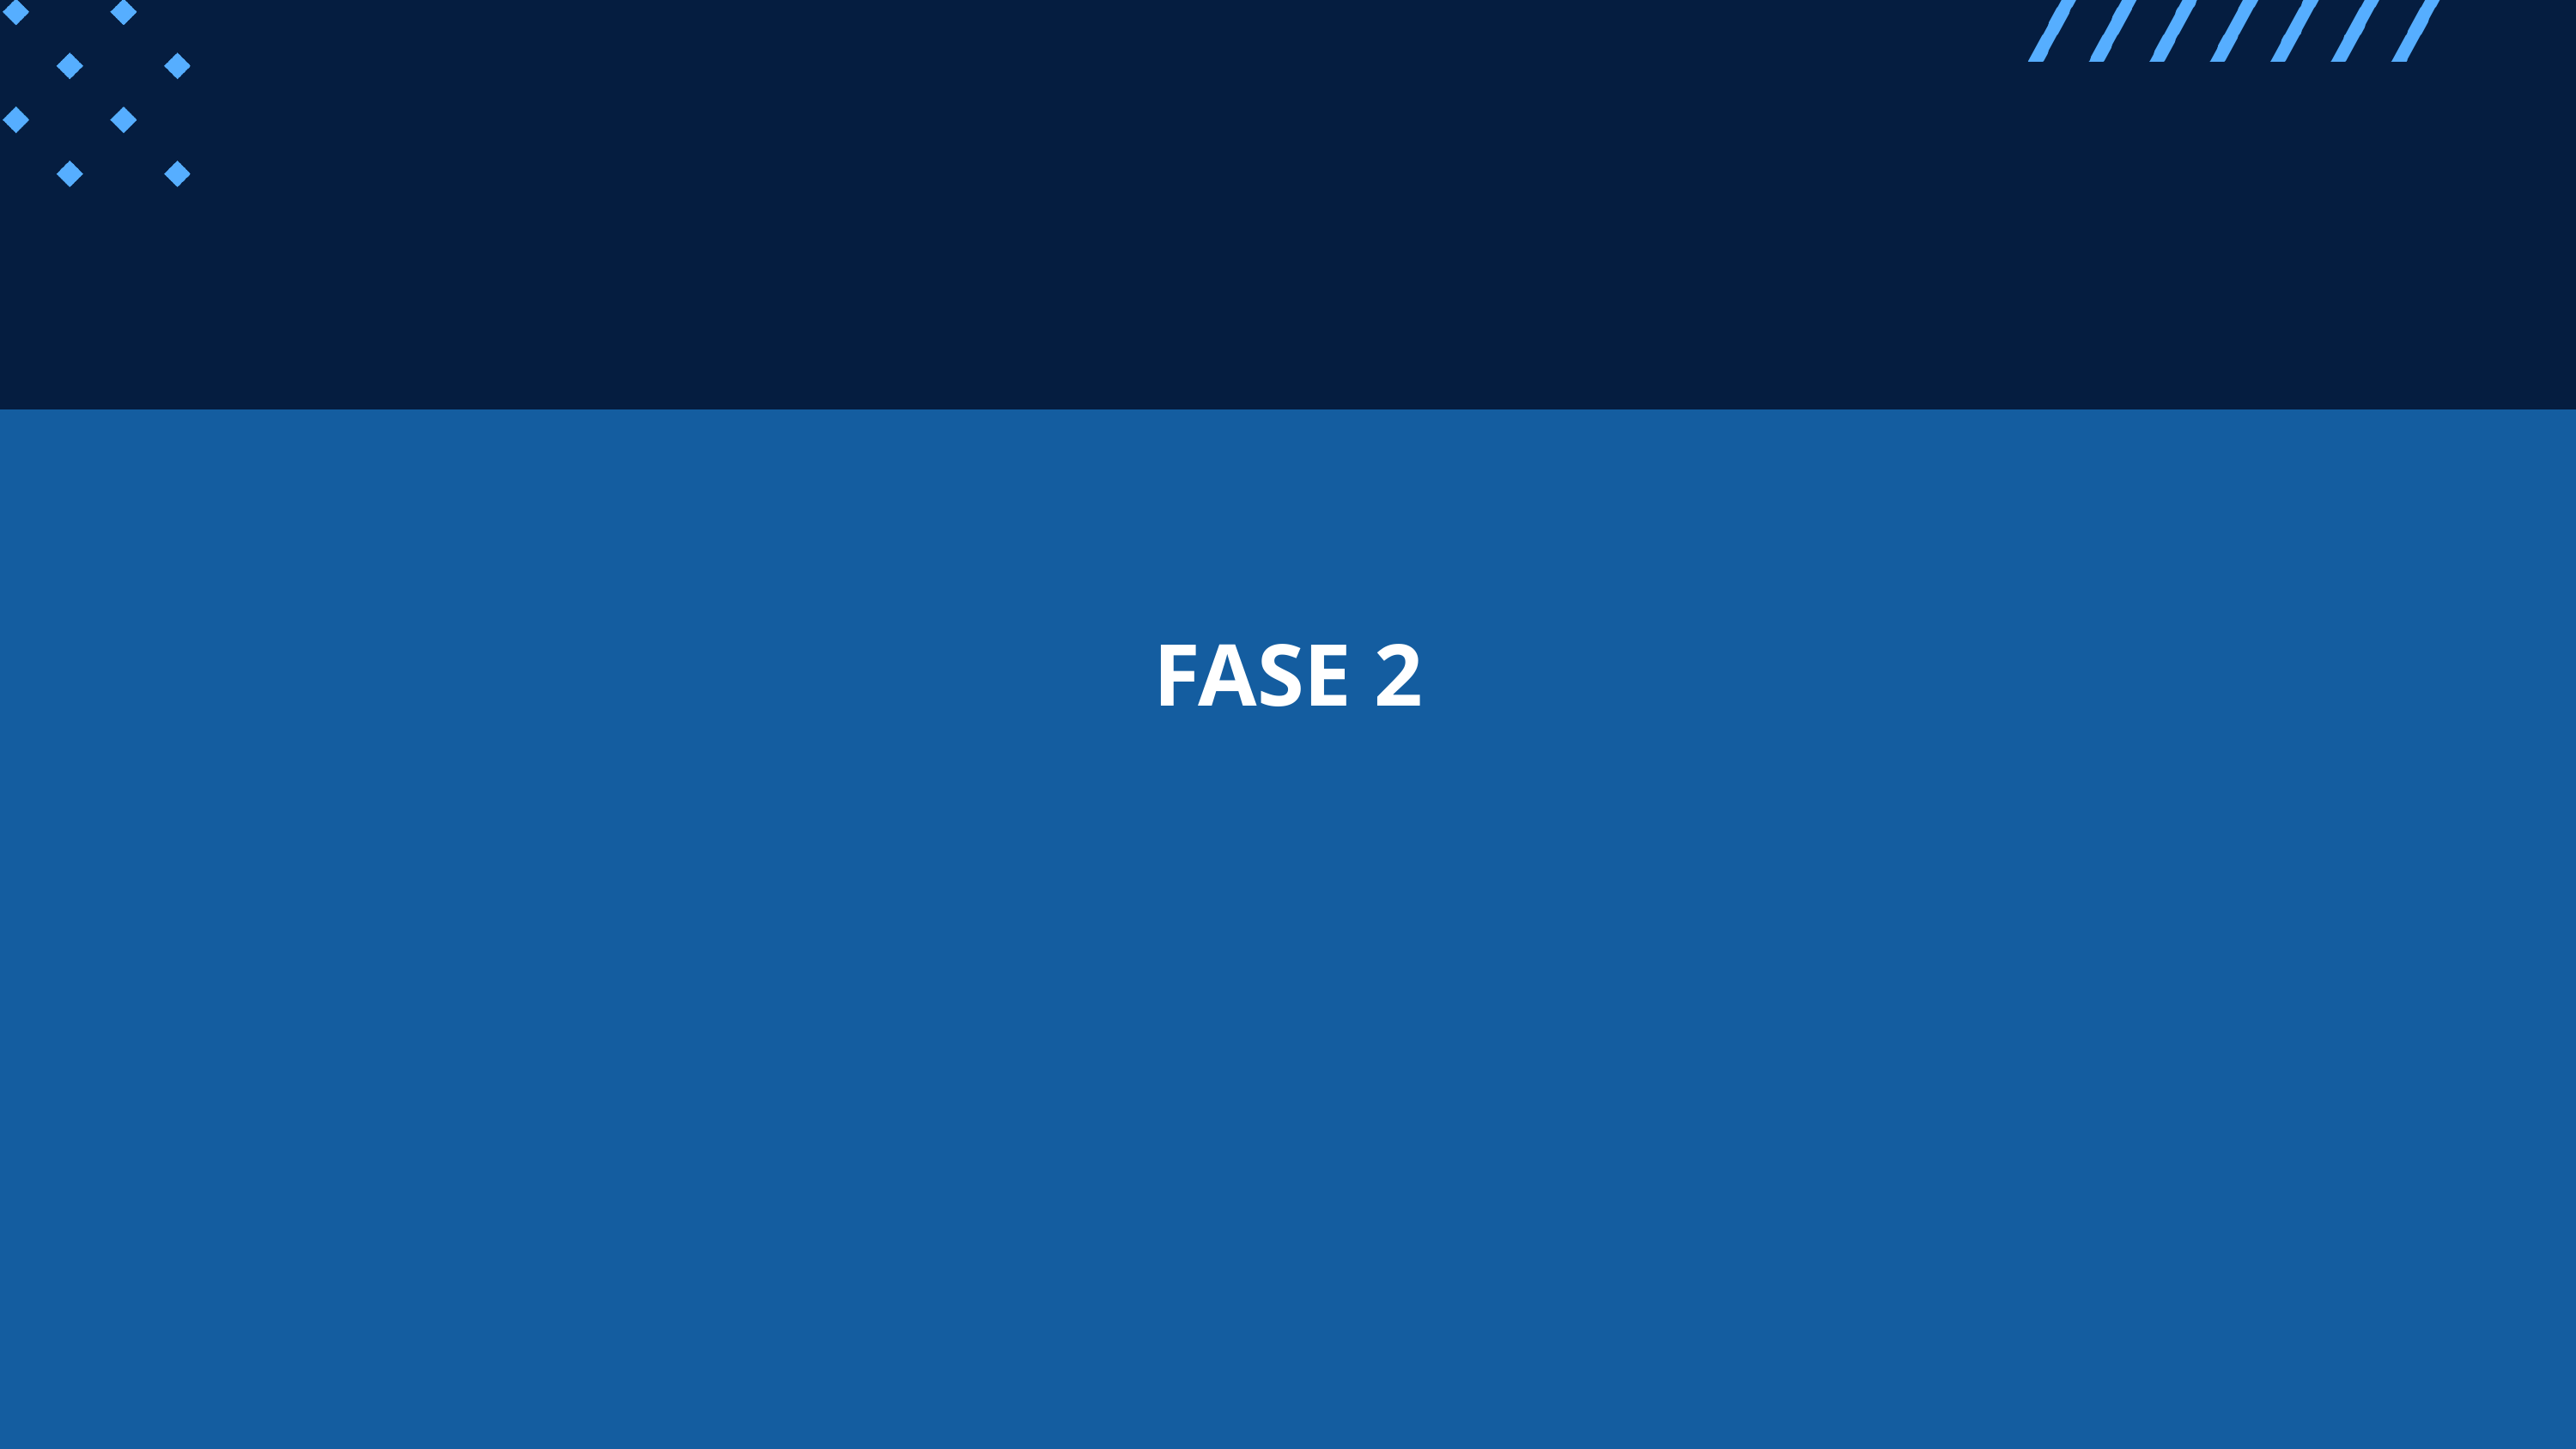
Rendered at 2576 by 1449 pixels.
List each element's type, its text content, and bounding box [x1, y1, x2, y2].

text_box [0, 0, 2576, 410]
text_box FASE 2 [551, 621, 2025, 724]
